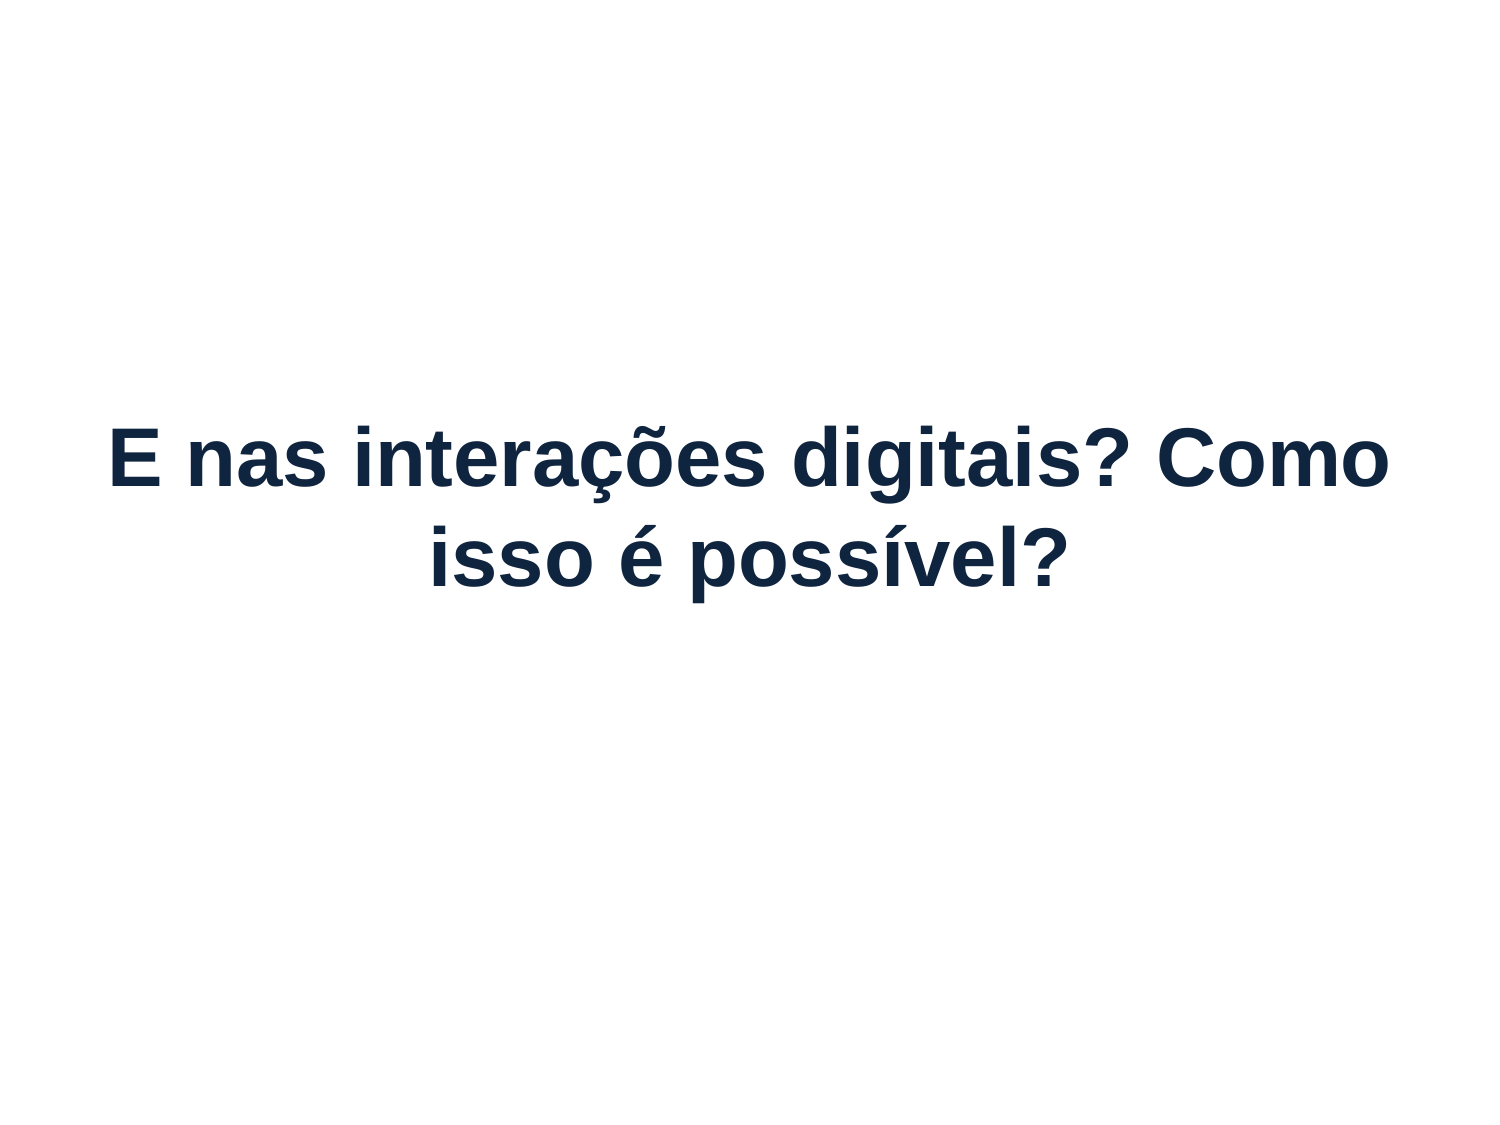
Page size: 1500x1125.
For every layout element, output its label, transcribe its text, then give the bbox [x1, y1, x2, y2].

title E nas interações digitais? Como isso é possível? [75, 408, 1425, 597]
